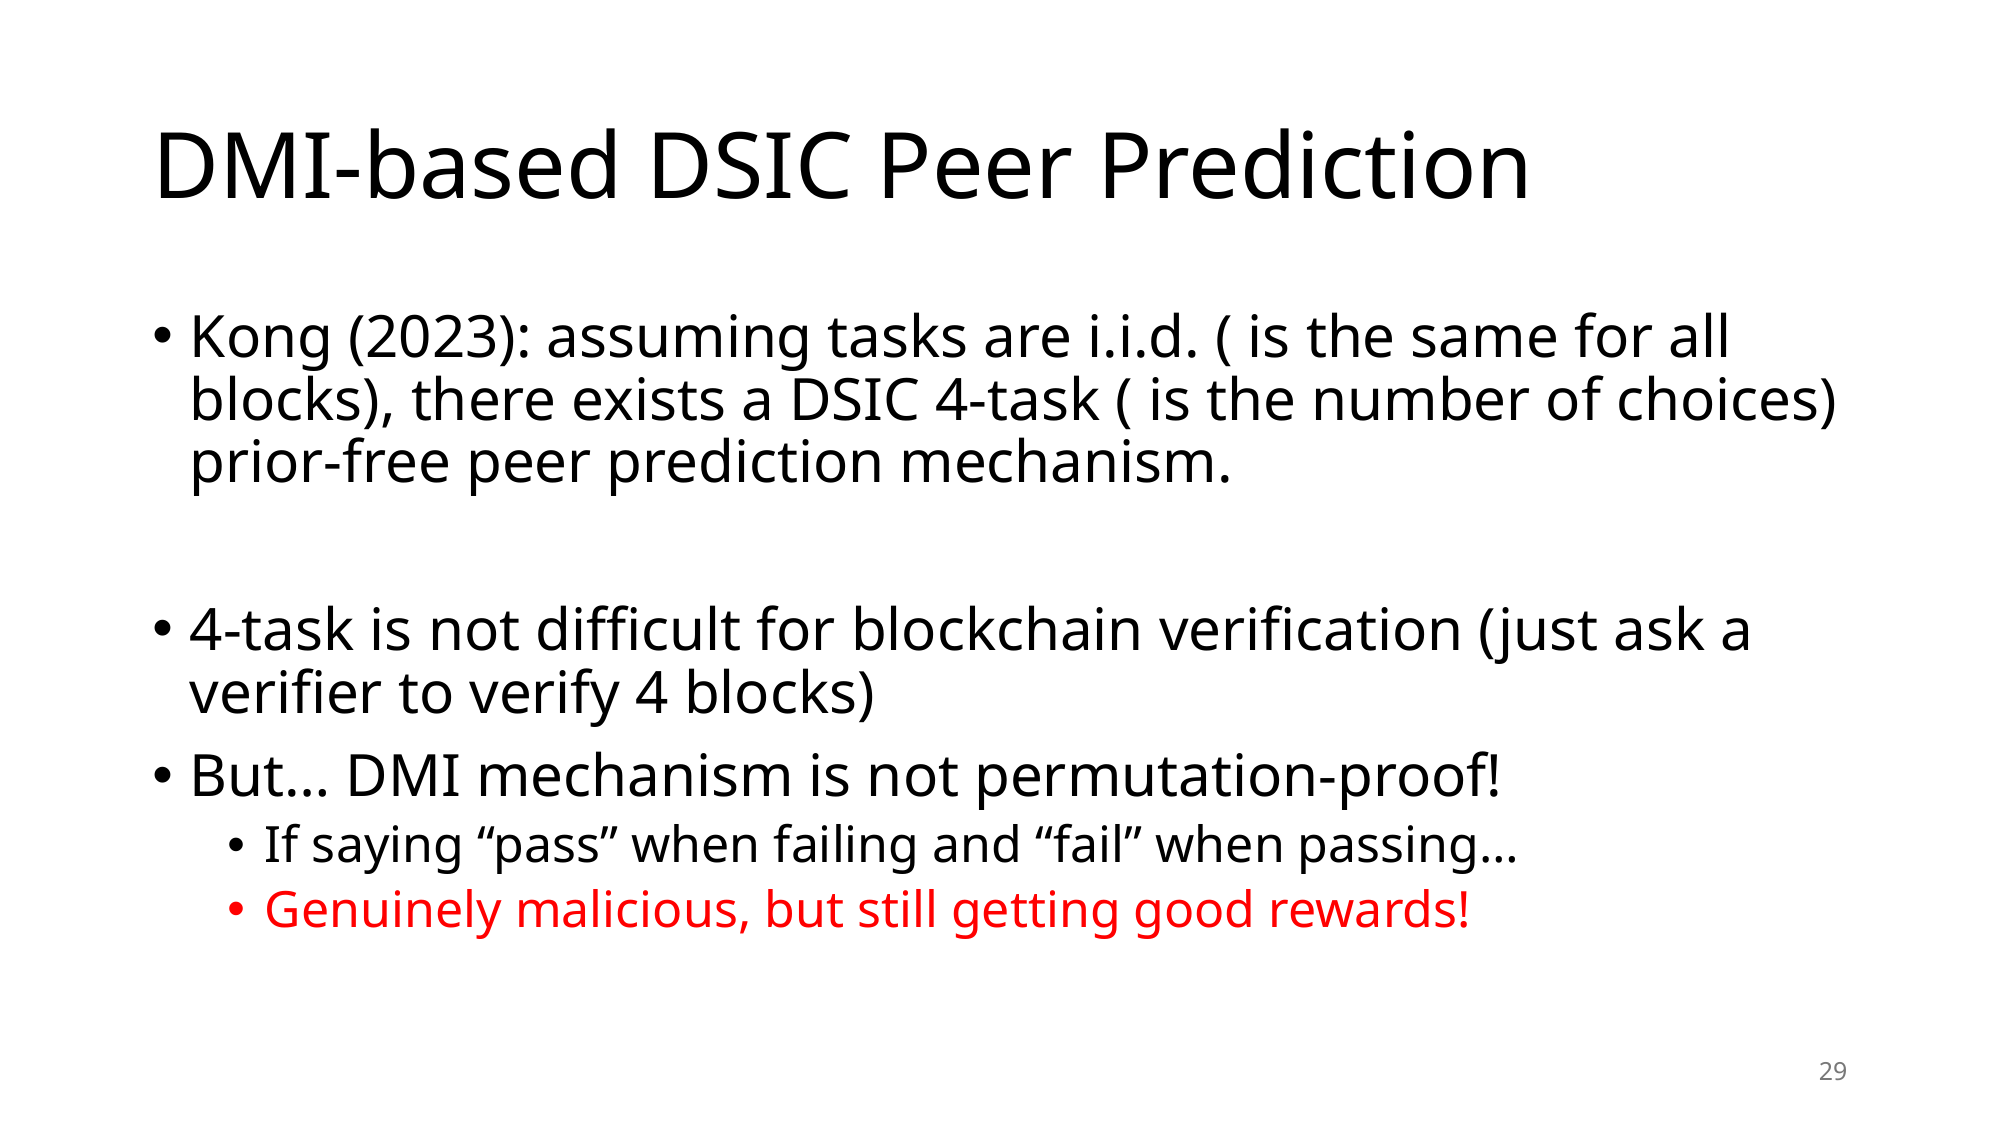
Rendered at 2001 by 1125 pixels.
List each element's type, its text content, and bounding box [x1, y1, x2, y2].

title DMI-based DSIC Peer Prediction [137, 59, 1863, 278]
slide_number 29 [1412, 1042, 1863, 1103]
